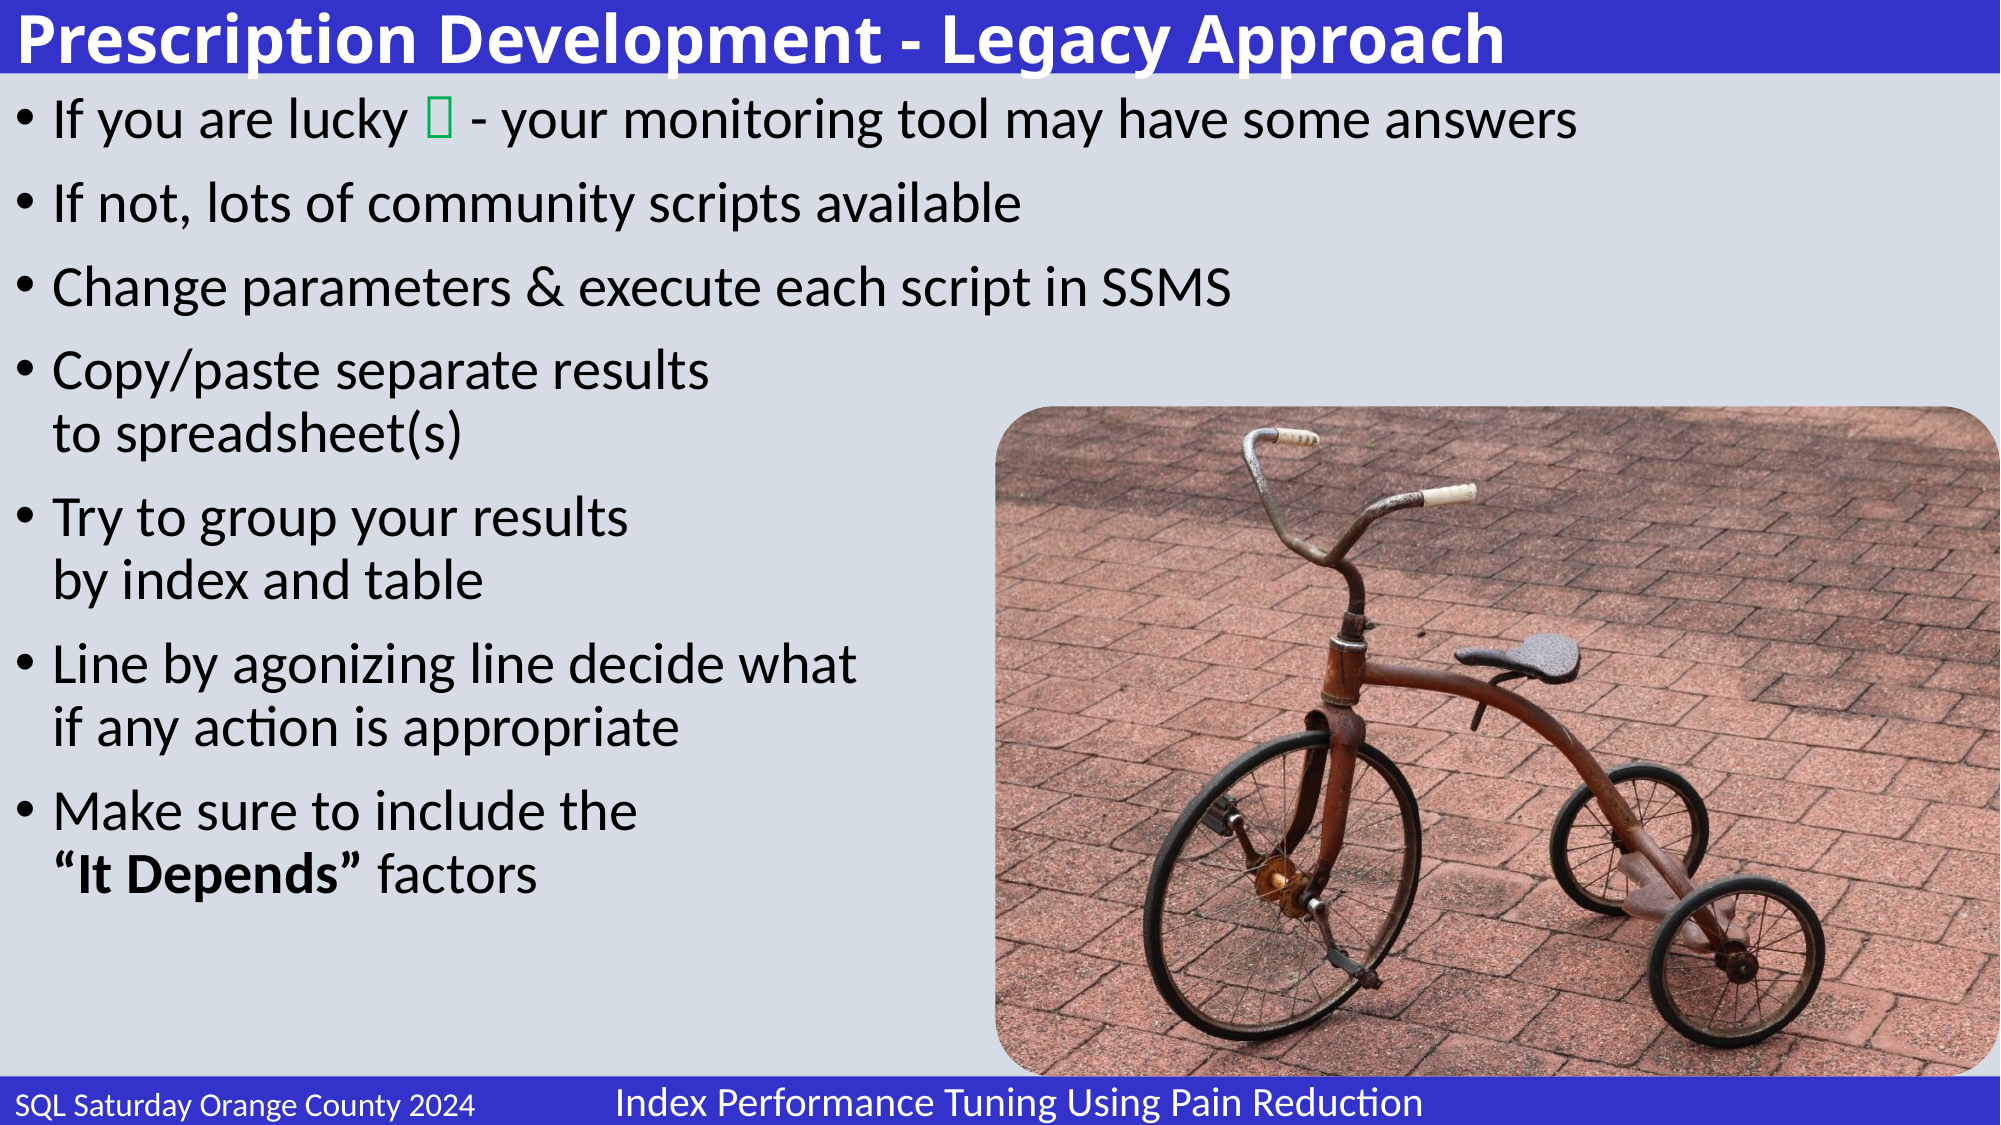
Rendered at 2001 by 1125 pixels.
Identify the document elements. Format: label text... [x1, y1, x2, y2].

list If you are lucky  - your monitoring tool may have some answers If not, lots of community scripts available Change parameters & execute each script in SSMS Copy/paste separate results to spreadsheet(s) Try to group your results by index and table Line by agonizing line decide what if any action is appropriate Make sure to include the “It Depends” factors [0, 74, 2000, 1077]
picture [995, 406, 2000, 1077]
title Prescription Development - Legacy Approach [0, 0, 2000, 74]
